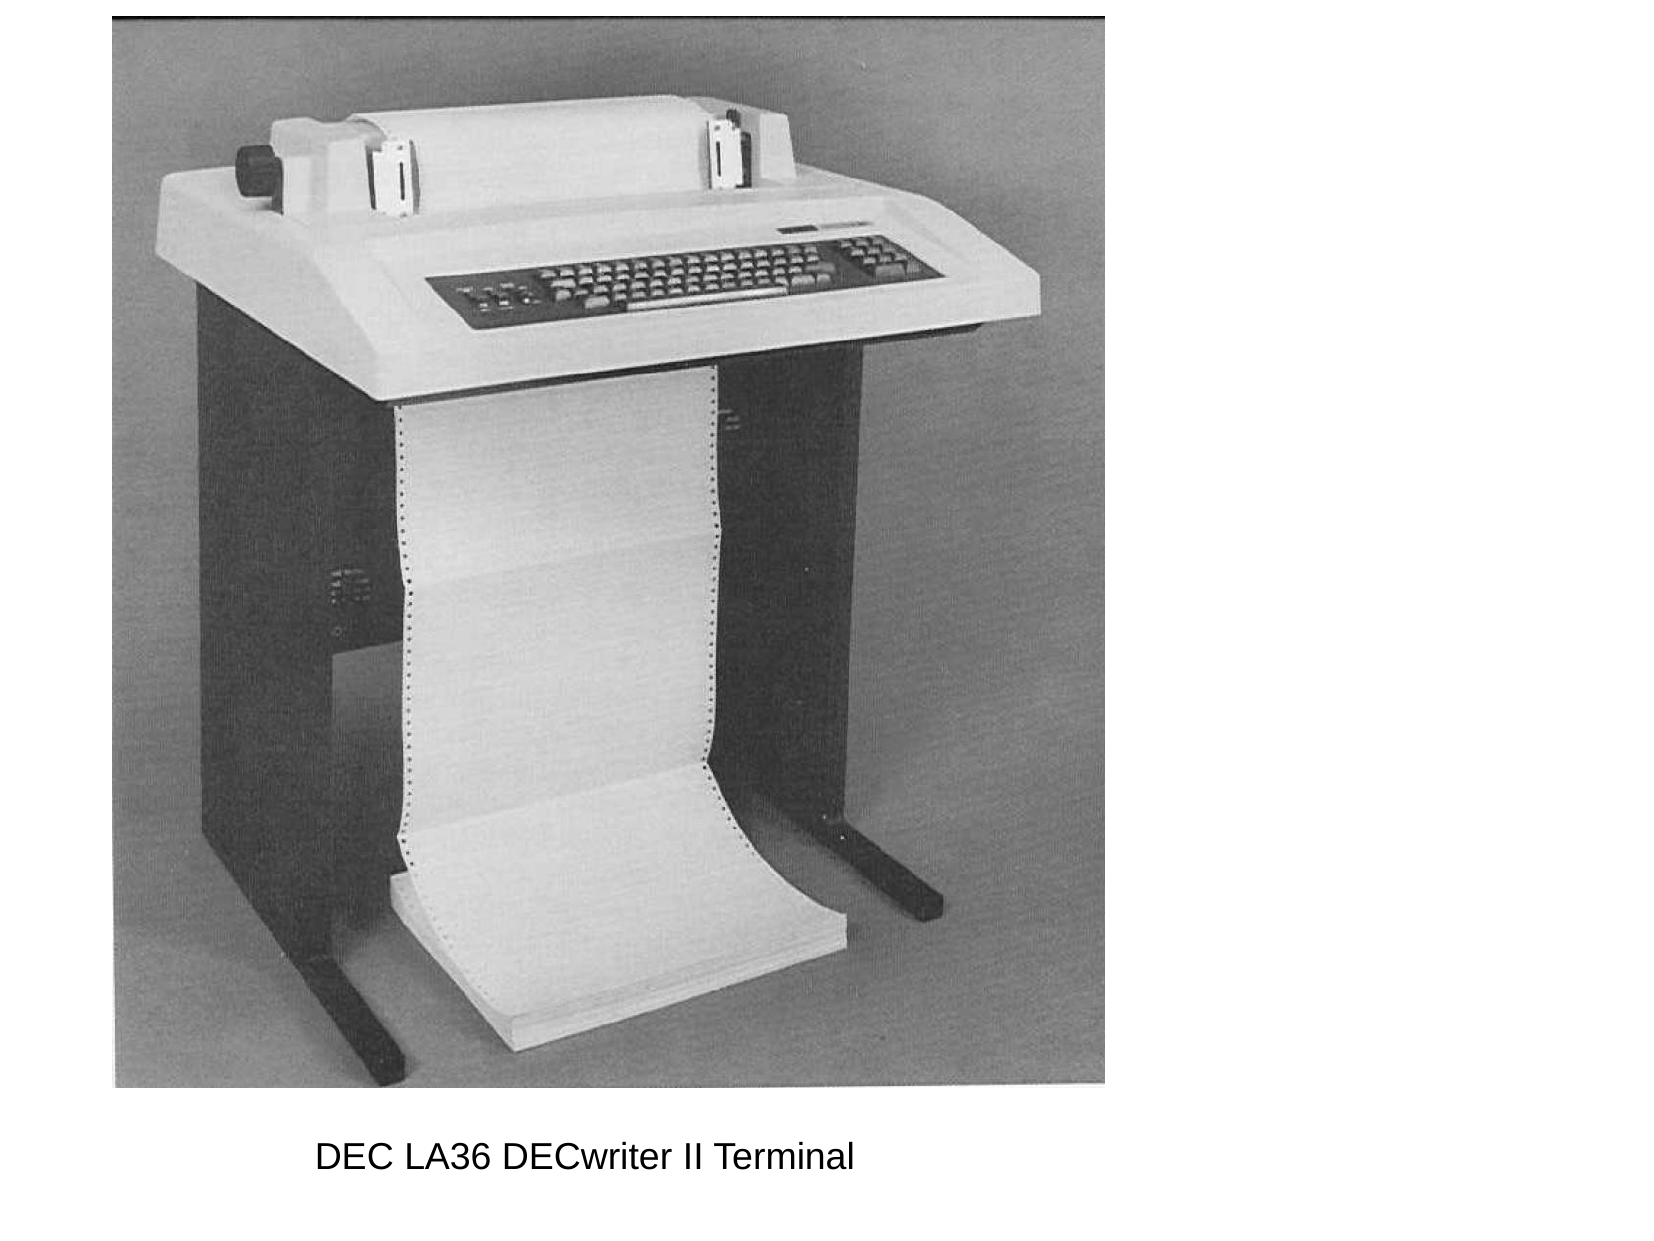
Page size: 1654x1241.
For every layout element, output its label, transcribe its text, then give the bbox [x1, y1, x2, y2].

text_box DEC LA36 DECwriter II Terminal [299, 1124, 1575, 1182]
picture [112, 16, 1105, 1088]
